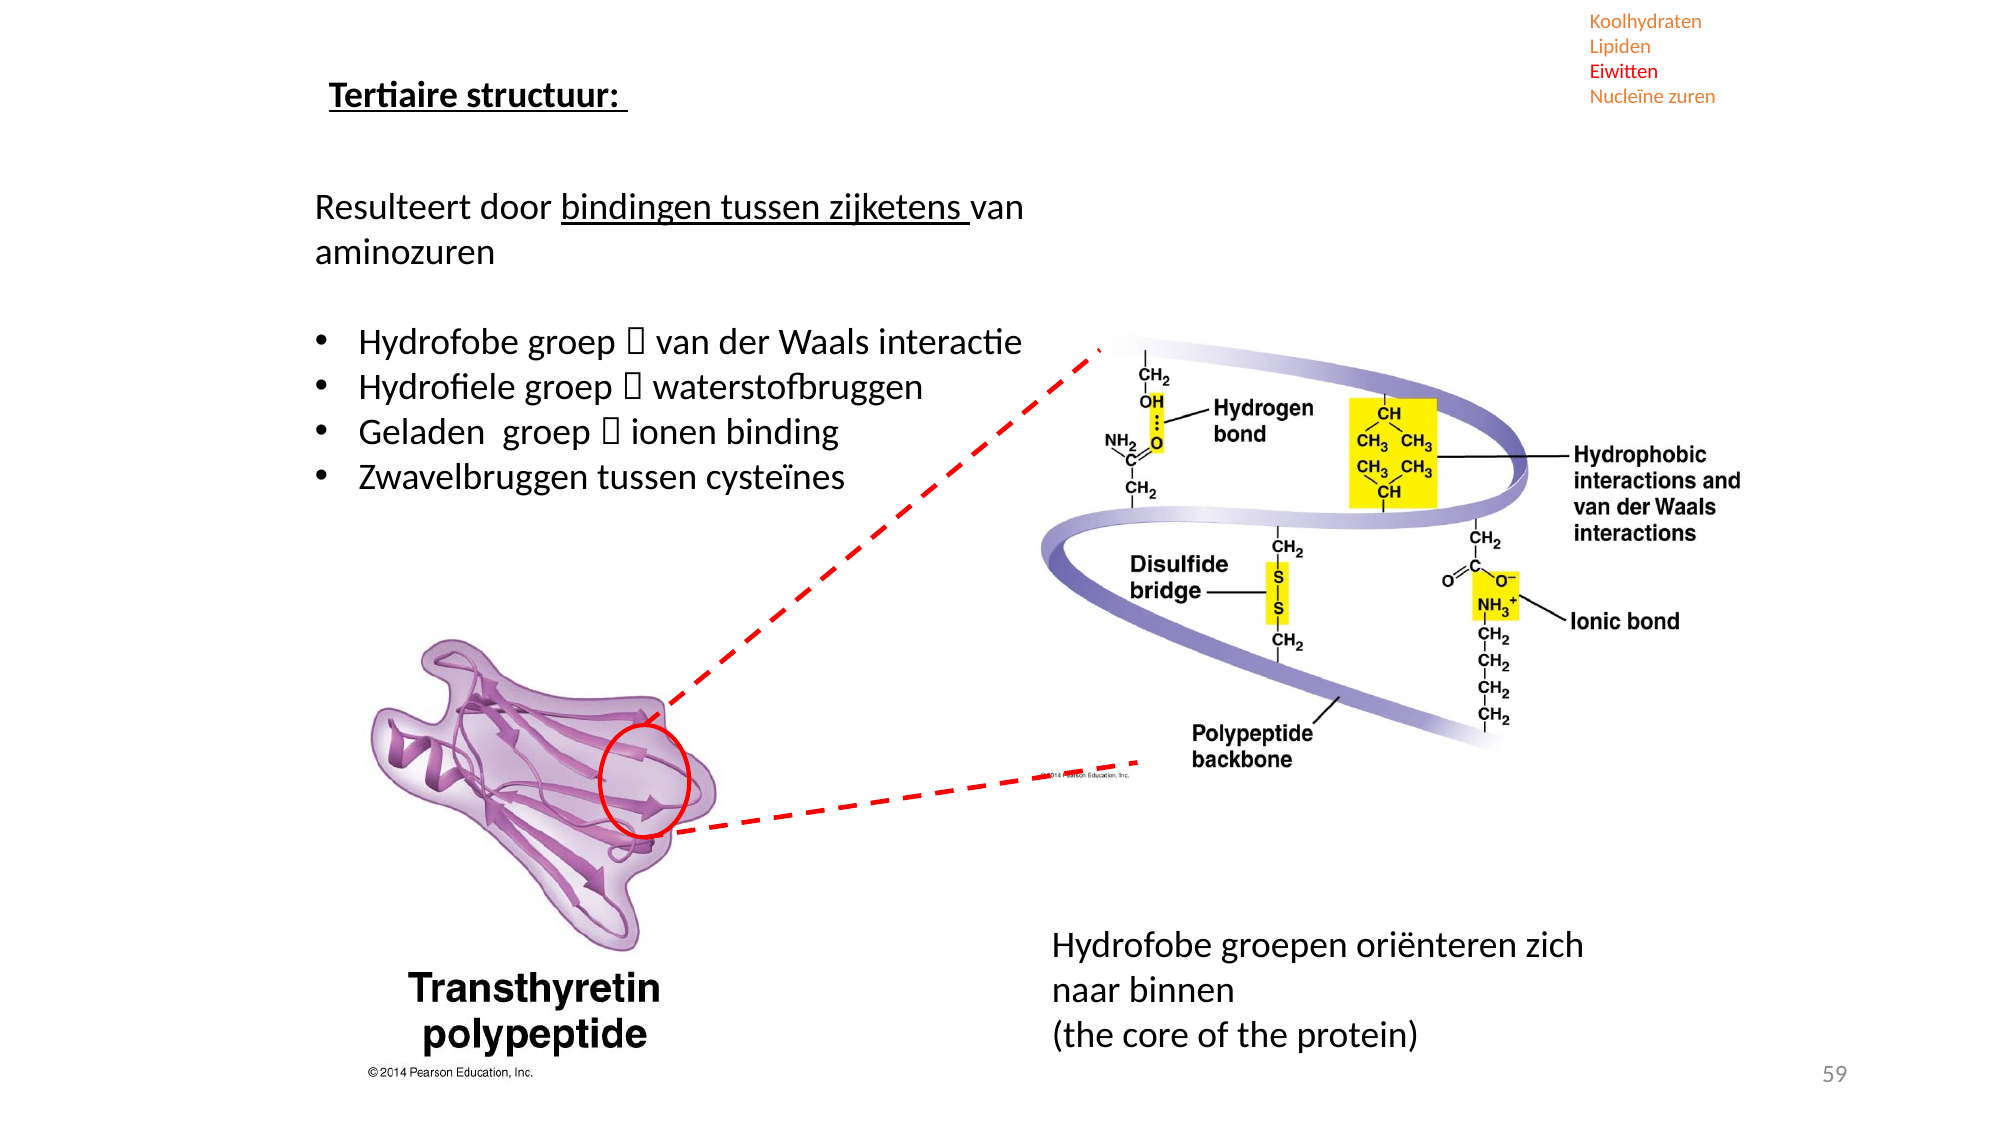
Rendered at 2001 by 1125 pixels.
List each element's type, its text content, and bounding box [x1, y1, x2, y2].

text_box Hydrofobe groepen oriënteren zich naar binnen (the core of the protein) [1037, 912, 1625, 1063]
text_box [599, 324, 1744, 838]
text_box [362, 521, 725, 1088]
text_box <number> [1412, 1042, 1863, 1103]
text_box Tertiaire structuur: [314, 62, 643, 123]
text_box Resulteert door bindingen tussen zijketens van aminozuren Hydrofobe groep  van der Waals interactie Hydrofiele groep  waterstofbruggen Geladen groep  ionen binding Zwavelbruggen tussen cysteïnes [299, 174, 1200, 550]
text_box Koolhydraten Lipiden Eiwitten Nucleïne zuren [1500, 0, 1750, 115]
